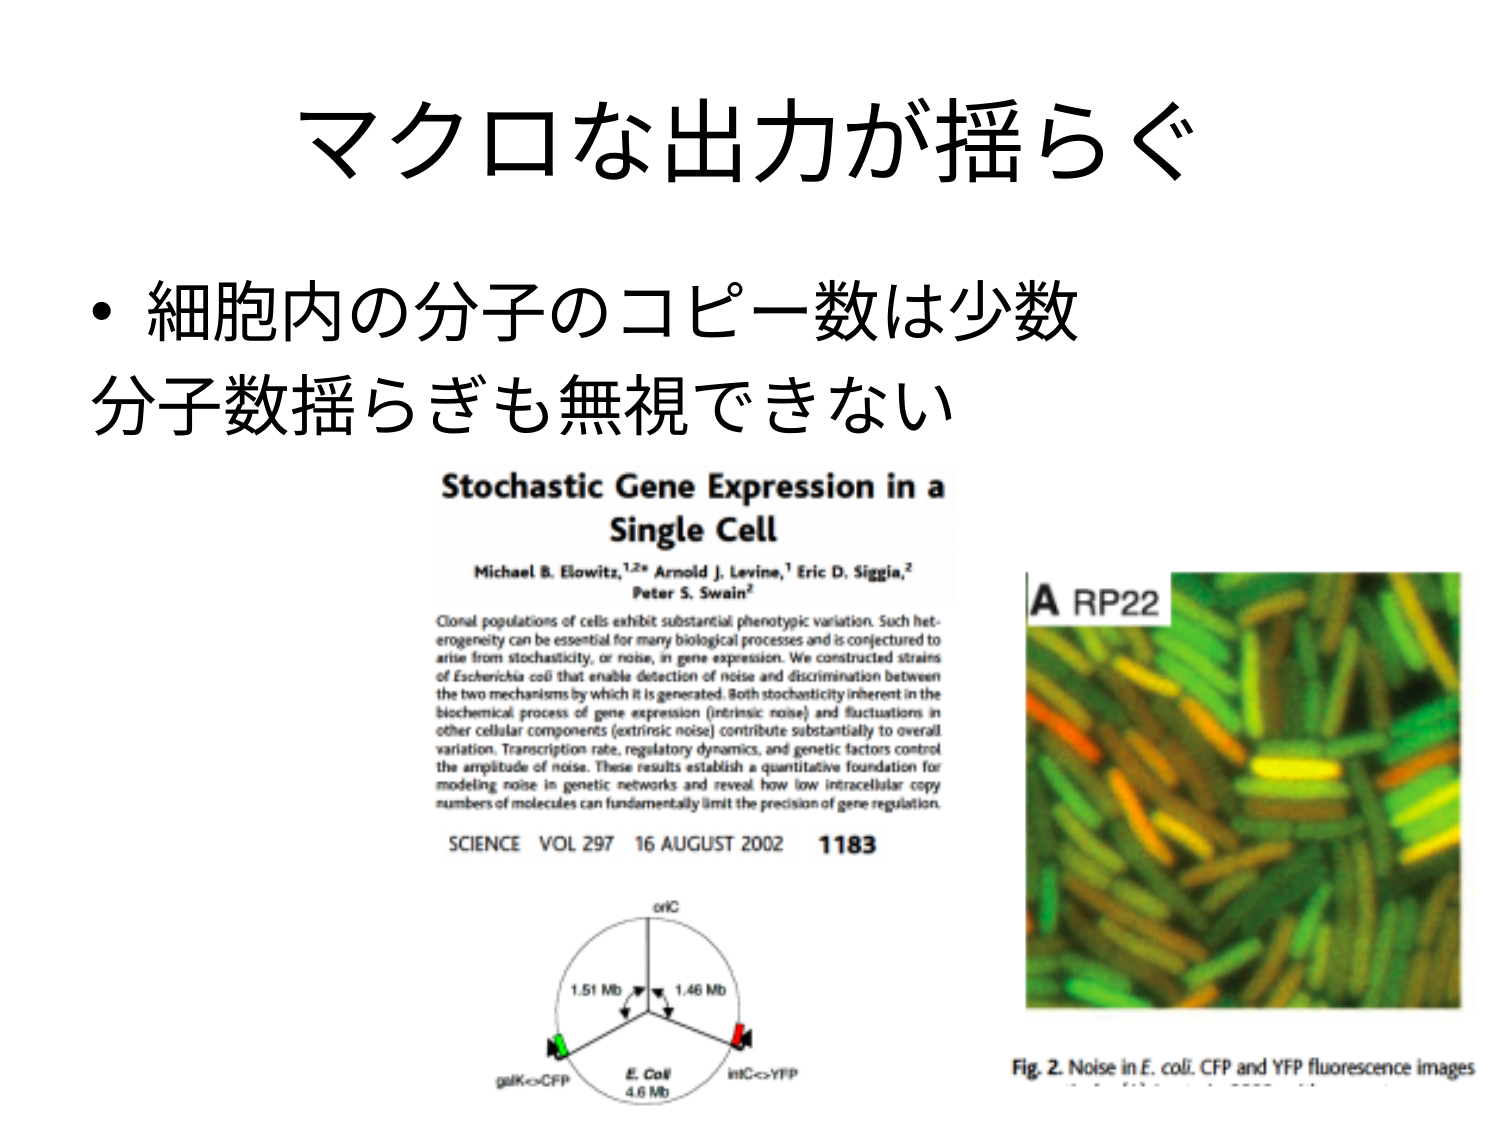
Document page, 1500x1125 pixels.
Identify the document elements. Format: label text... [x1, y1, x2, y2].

title マクロな出力が揺らぐ [75, 45, 1425, 233]
list 細胞内の分子のコピー数は少数 分子数揺らぎも無視できない [75, 262, 1425, 1005]
picture [428, 460, 1500, 1125]
